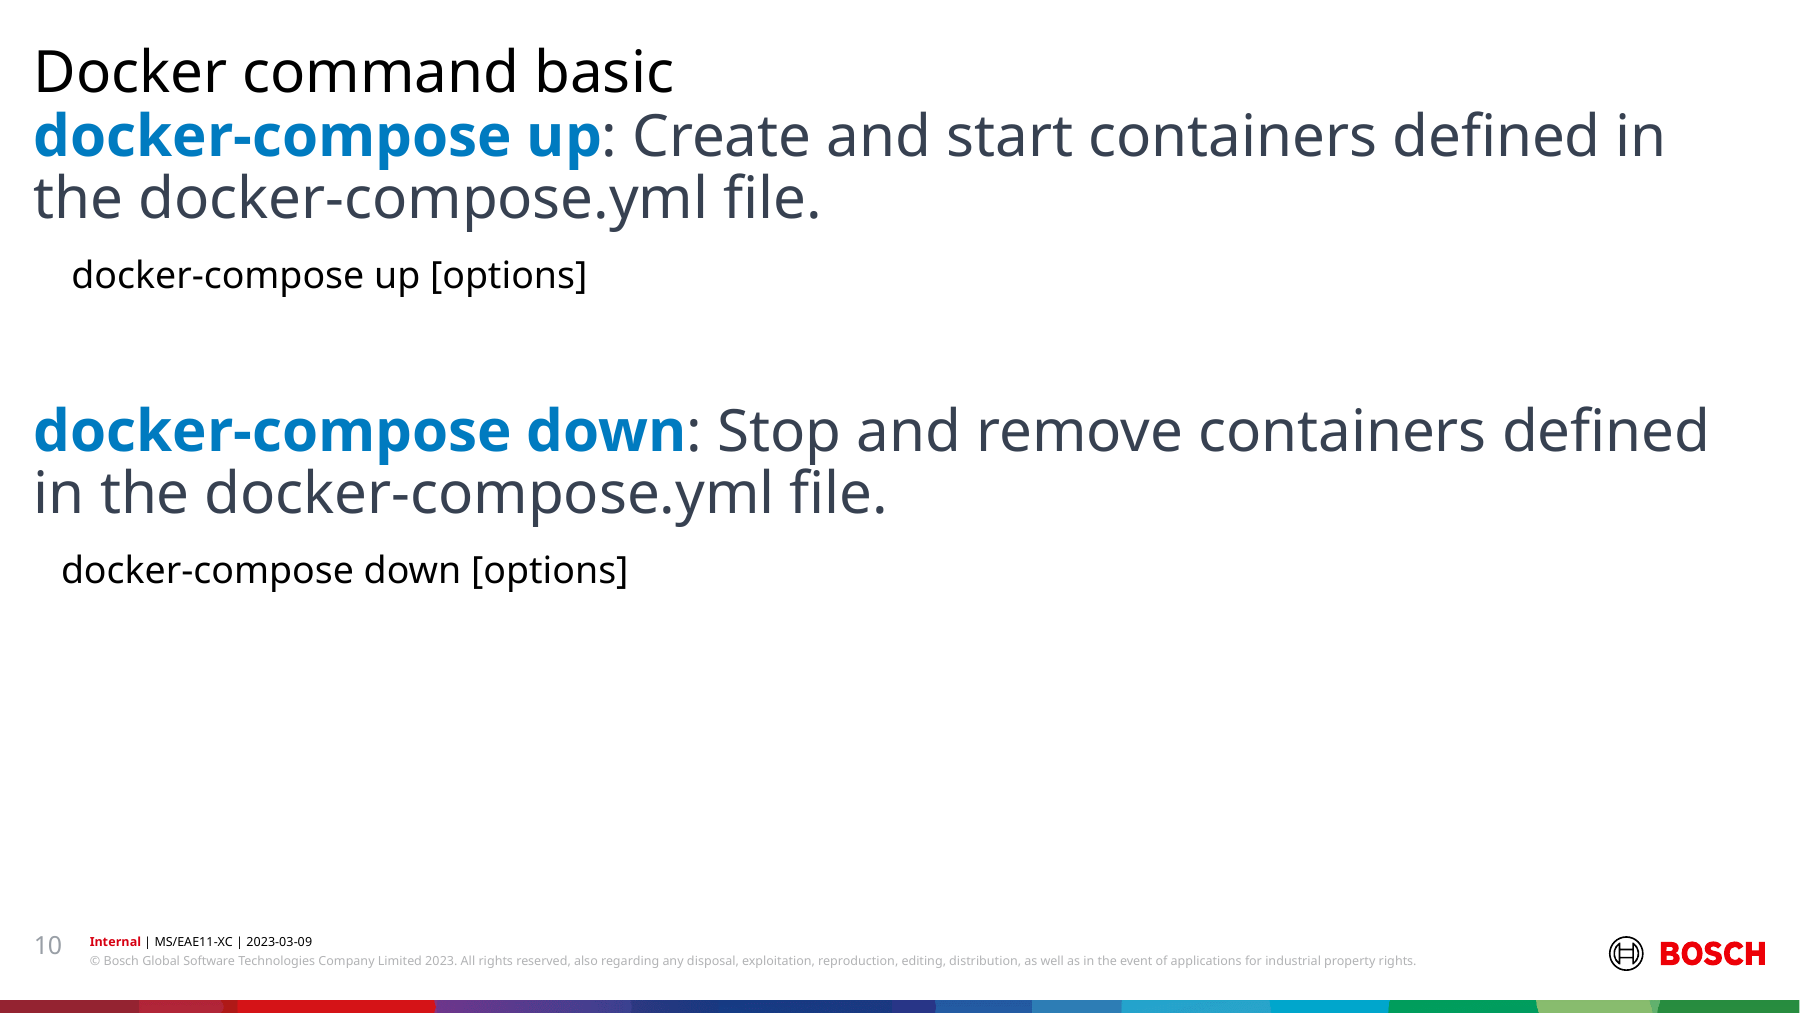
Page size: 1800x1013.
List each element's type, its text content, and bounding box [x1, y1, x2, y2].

picture [1388, 1000, 1800, 1013]
slide_number 10 [33, 929, 81, 997]
list Docker command basic [33, 42, 1766, 107]
text_box docker-compose down [options] [60, 545, 1620, 664]
picture [0, 1000, 1270, 1013]
title docker-compose up: Create and start containers defined in the docker-compose.yml file. [33, 107, 1766, 171]
text_box docker-compose up [options] [71, 251, 1630, 383]
text_box docker-compose down: Stop and remove containers defined in the docker-compose.yml file. [33, 401, 1766, 466]
